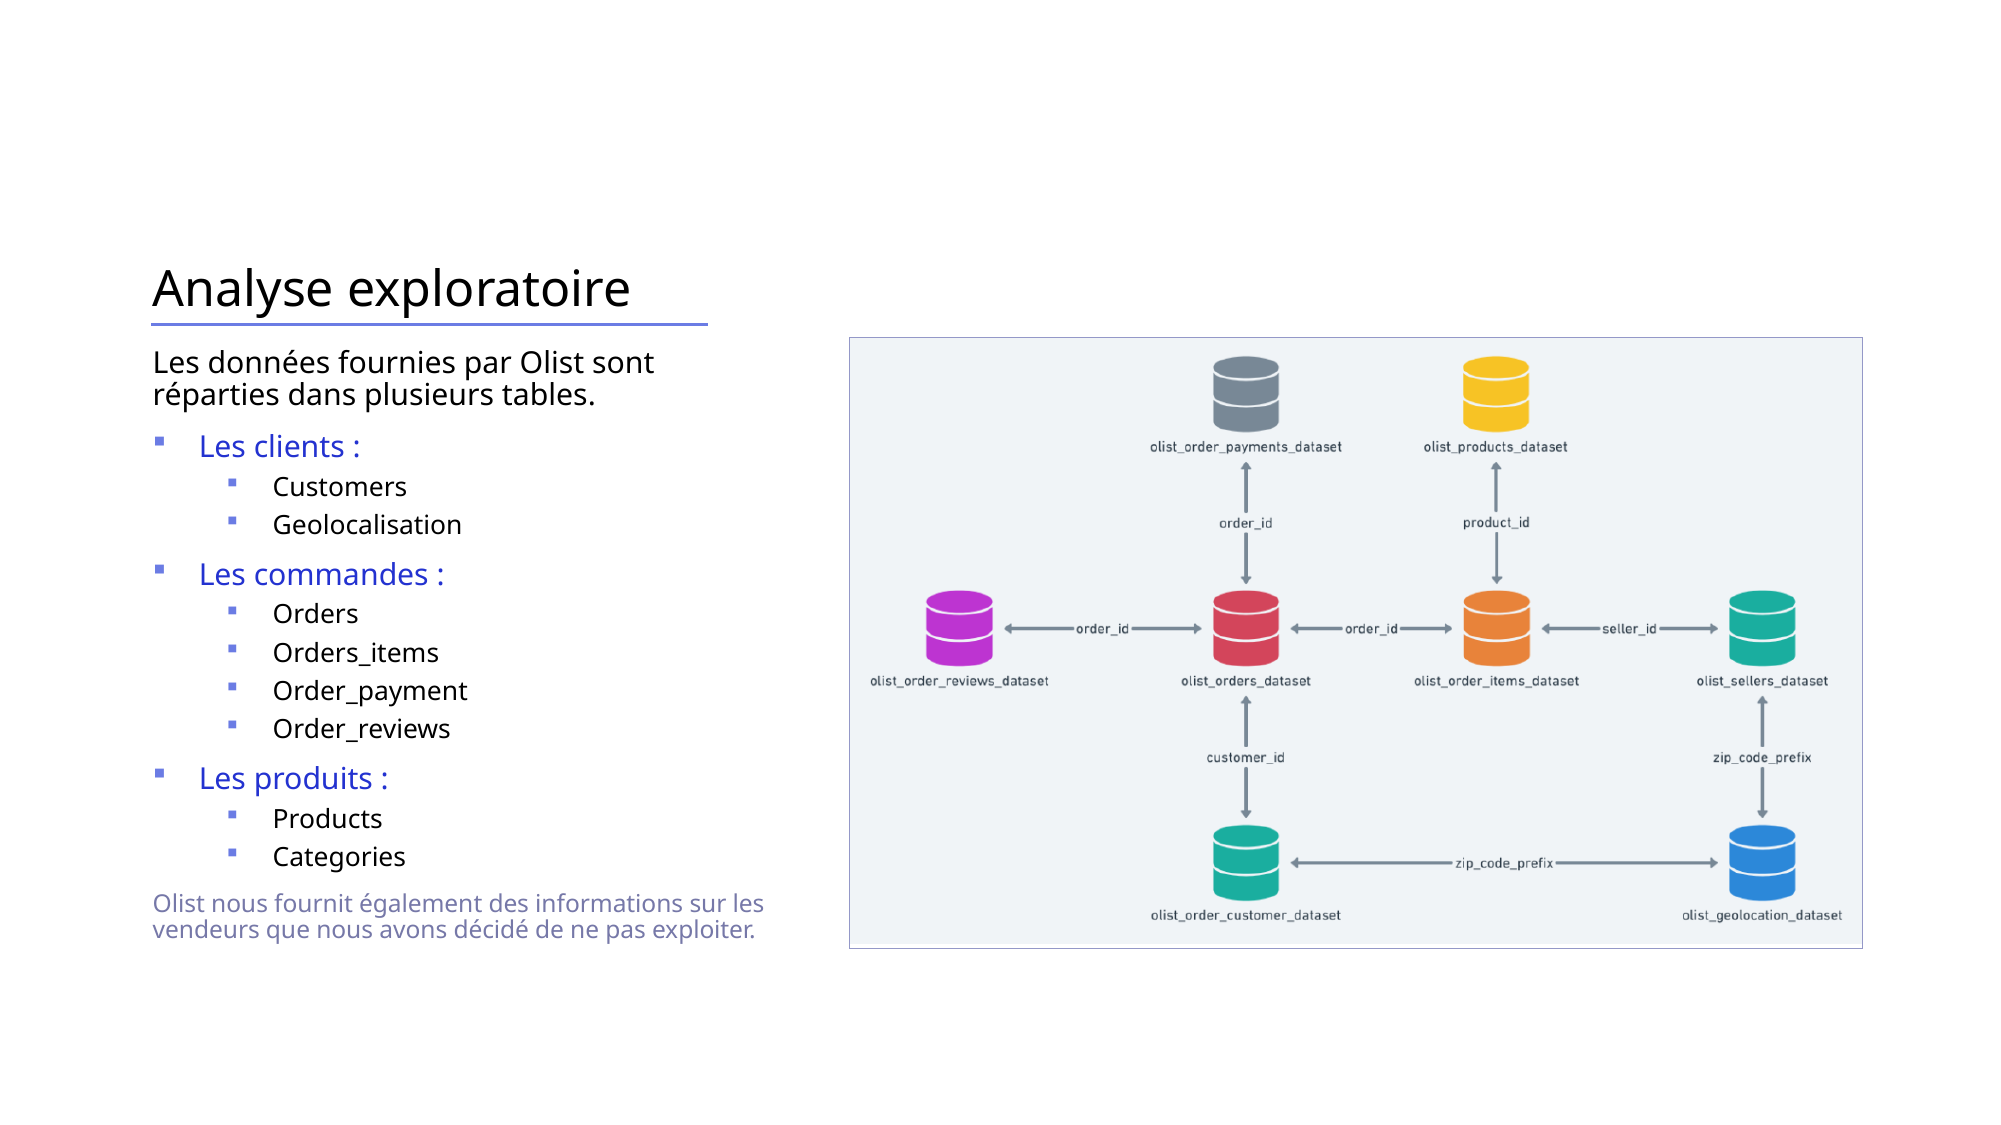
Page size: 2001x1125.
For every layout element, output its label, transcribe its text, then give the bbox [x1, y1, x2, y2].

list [849, 337, 1863, 949]
list Les données fournies par Olist sont réparties dans plusieurs tables. Les clients : Customers Geolocalisation Les commandes : Orders Orders_items Order_payment Order_reviews Les produits : Products Categories Olist nous fournit également des informations sur les vendeurs que nous avons décidé de ne pas exploiter. [137, 339, 783, 965]
title Analyse exploratoire [137, 254, 783, 325]
